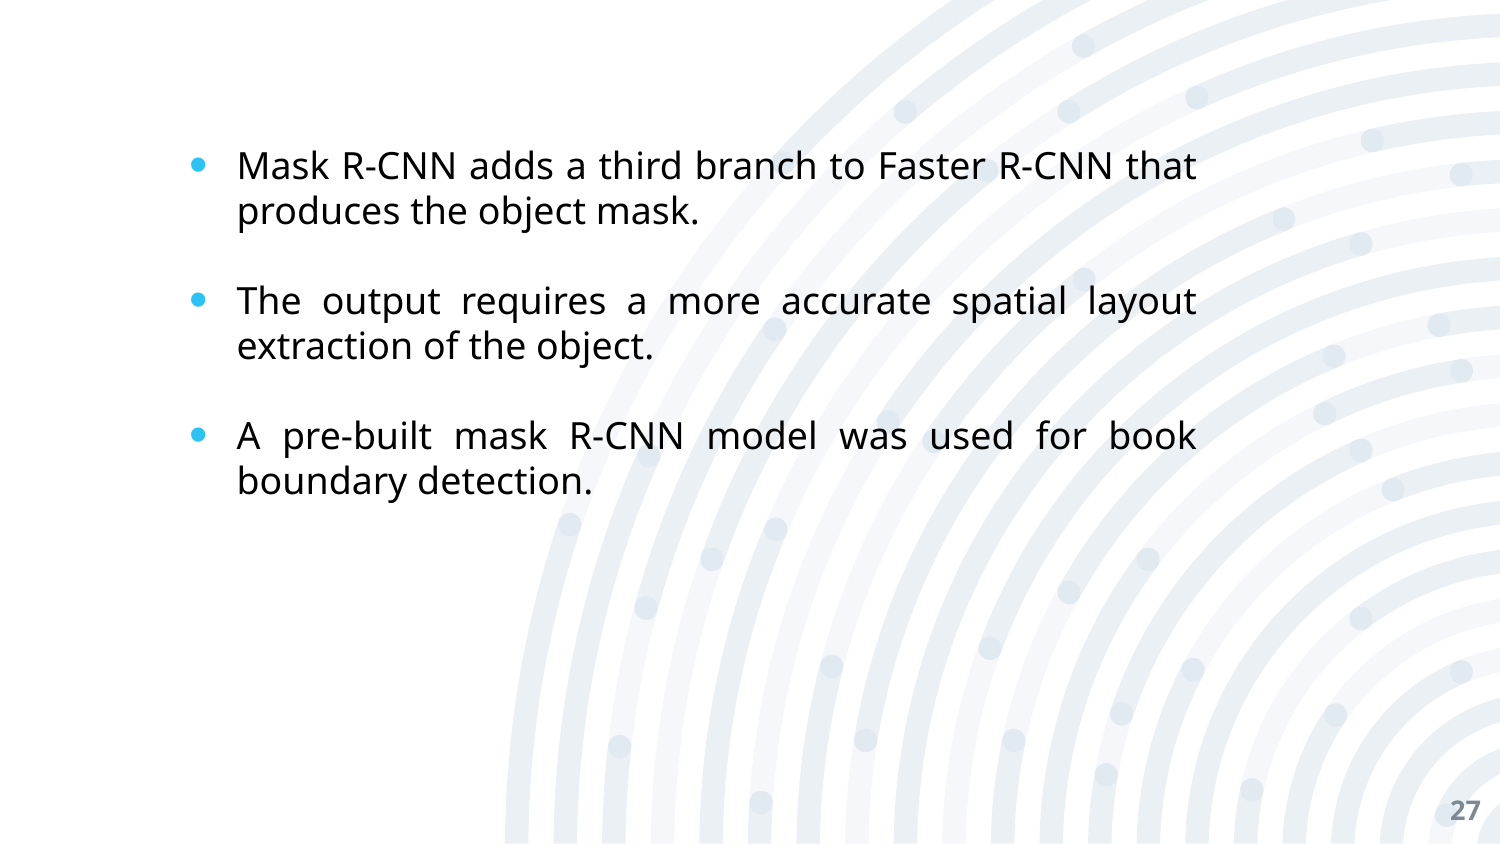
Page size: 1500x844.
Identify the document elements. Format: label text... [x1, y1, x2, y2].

text_box Mask R-CNN adds a third branch to Faster R-CNN that produces the object mask. The output requires a more accurate spatial layout extraction of the object. A pre-built mask R-CNN model was used for book boundary detection. [174, 134, 1213, 509]
slide_number 27 [1391, 779, 1482, 844]
